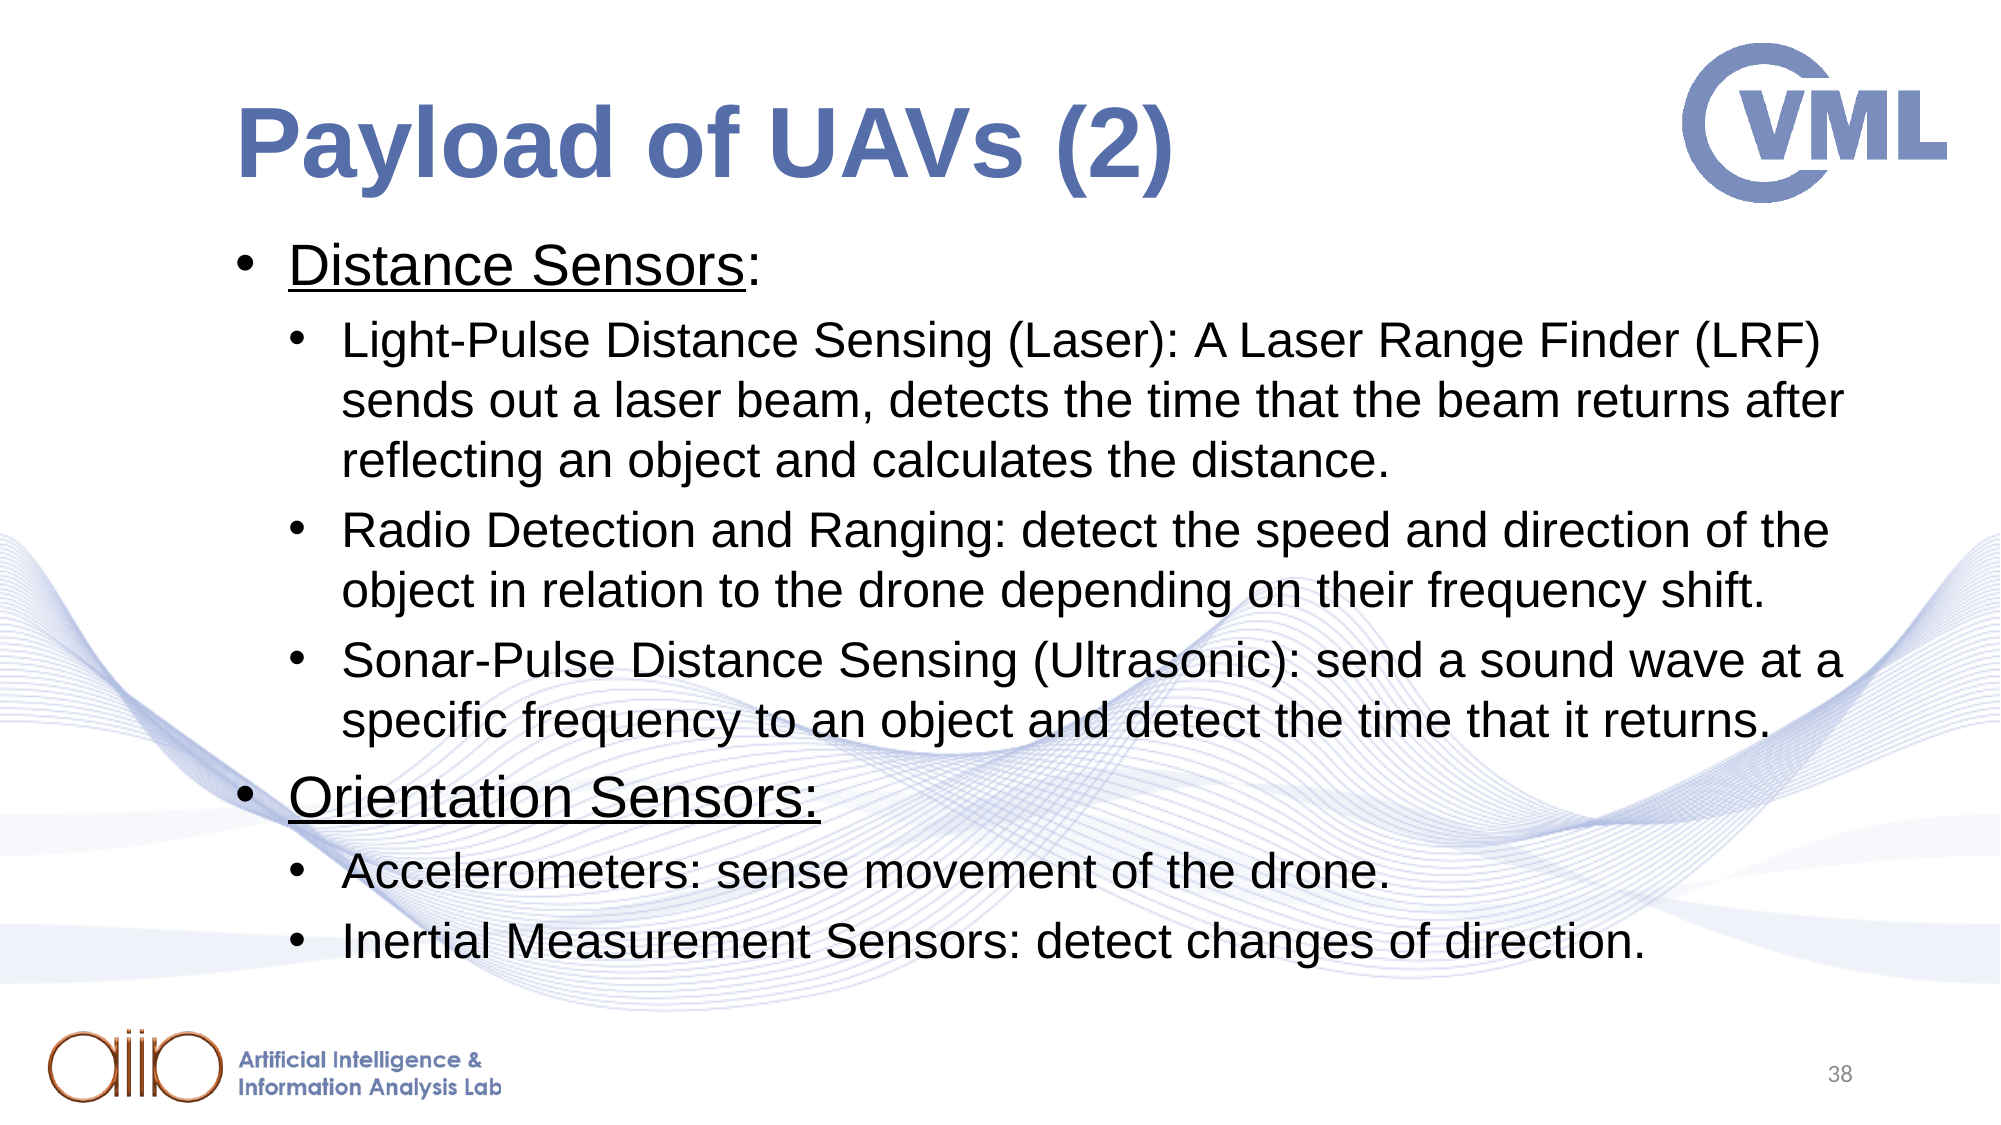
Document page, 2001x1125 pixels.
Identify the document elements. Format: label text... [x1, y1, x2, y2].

slide_number 38 [1401, 1042, 1869, 1103]
picture [43, 1023, 501, 1106]
list Distance Sensors: Light-Pulse Distance Sensing (Laser): A Laser Range Finder (LRF) sends out a laser beam, detects the time that the beam returns after reflecting an object and calculates the distance. Radio Detection and Ranging: detect the speed and direction of the object in relation to the drone depending on their frequency shift. Sonar-Pulse Distance Sensing (Ultrasonic): send a sound wave at a specific frequency to an object and detect the time that it returns. Orientation Sensors: Accelerometers: sense movement of the drone. Inertial Measurement Sensors: detect changes of direction. [220, 219, 1863, 1024]
title Payload of UAVs (2) [220, 66, 1455, 209]
picture [1647, 19, 1993, 226]
